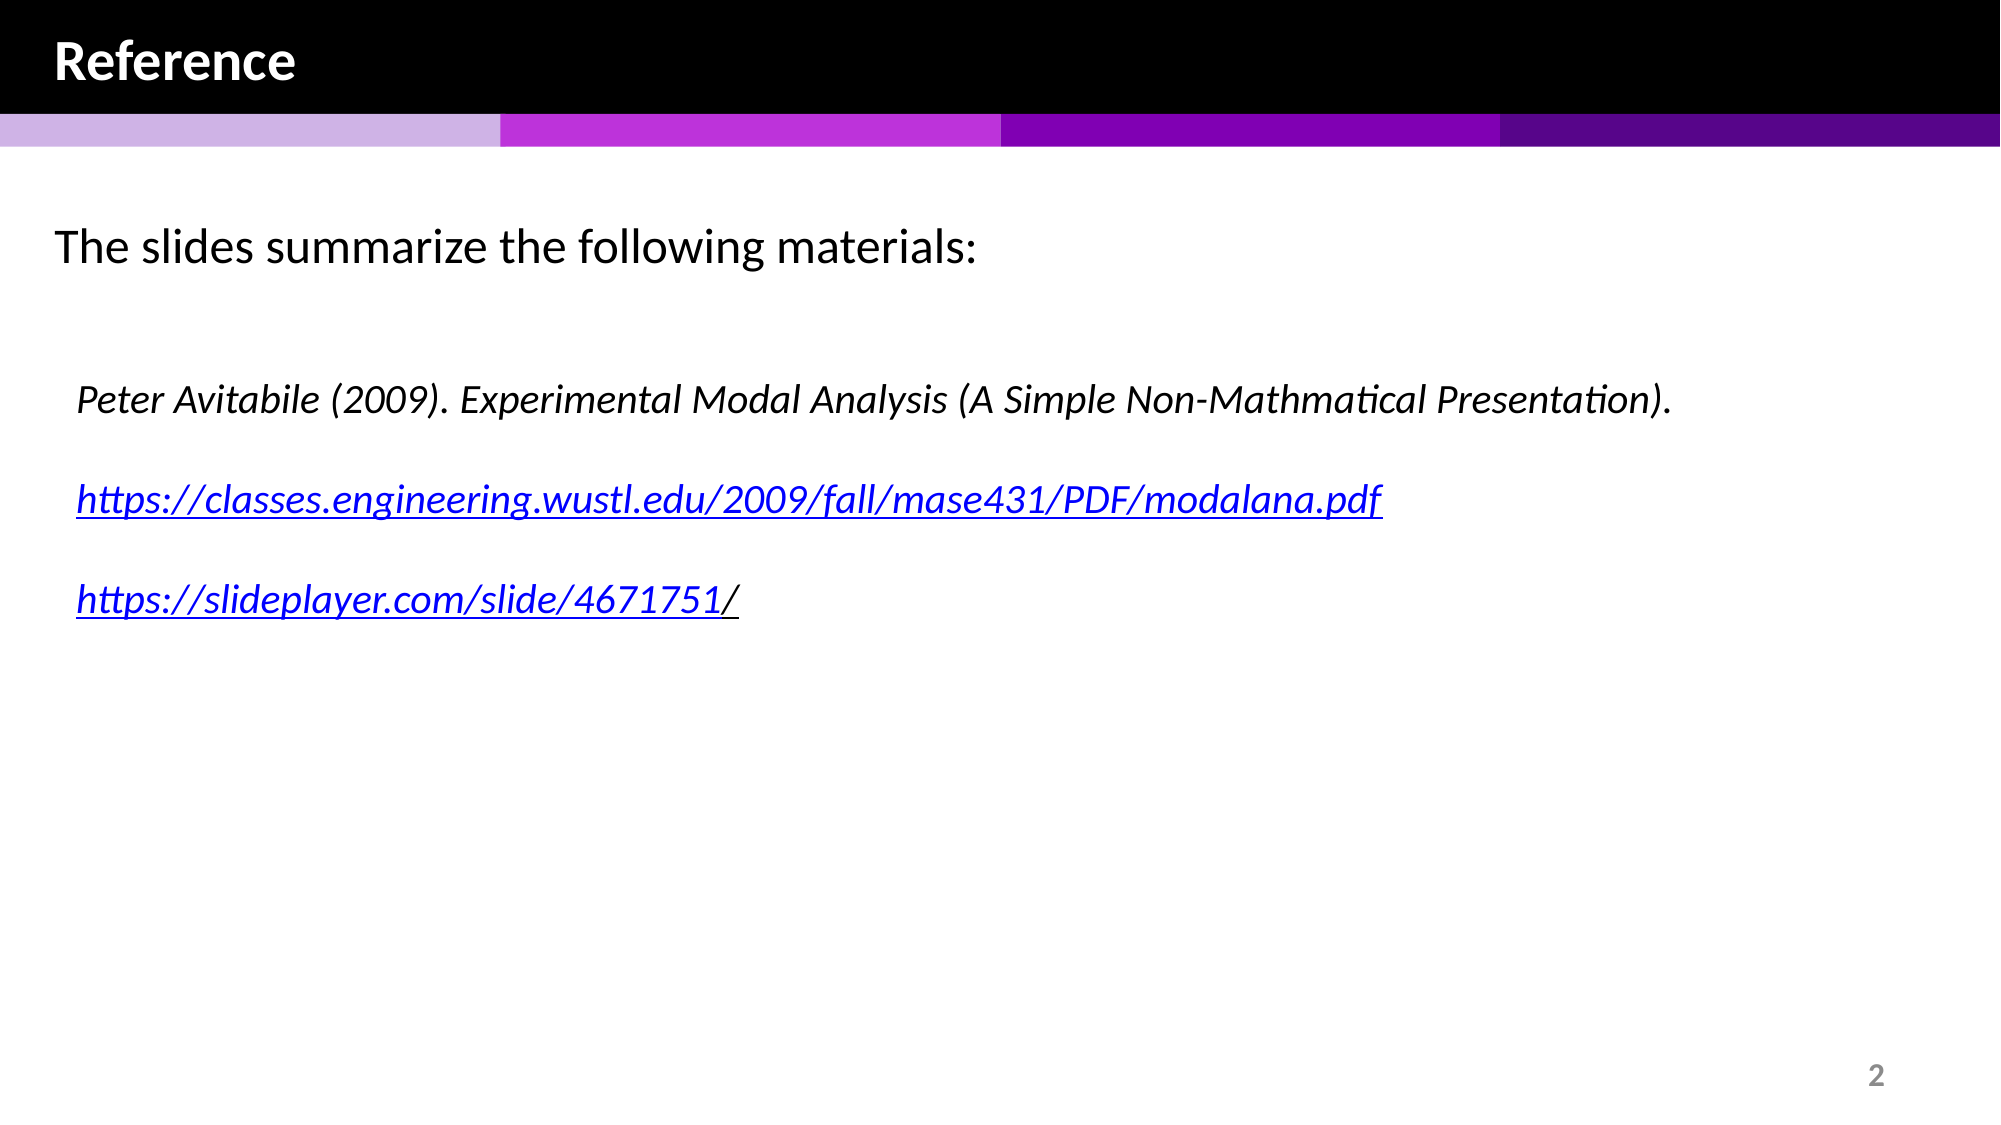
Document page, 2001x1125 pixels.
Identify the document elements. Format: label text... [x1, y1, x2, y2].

text_box Peter Avitabile (2009). Experimental Modal Analysis (A Simple Non-Mathmatical Presentation). https://classes.engineering.wustl.edu/2009/fall/mase431/PDF/modalana.pdf https://slideplayer.com/slide/4671751/ [61, 364, 1939, 630]
text_box The slides summarize the following materials: [39, 206, 1557, 281]
list Reference [39, 1, 1964, 114]
